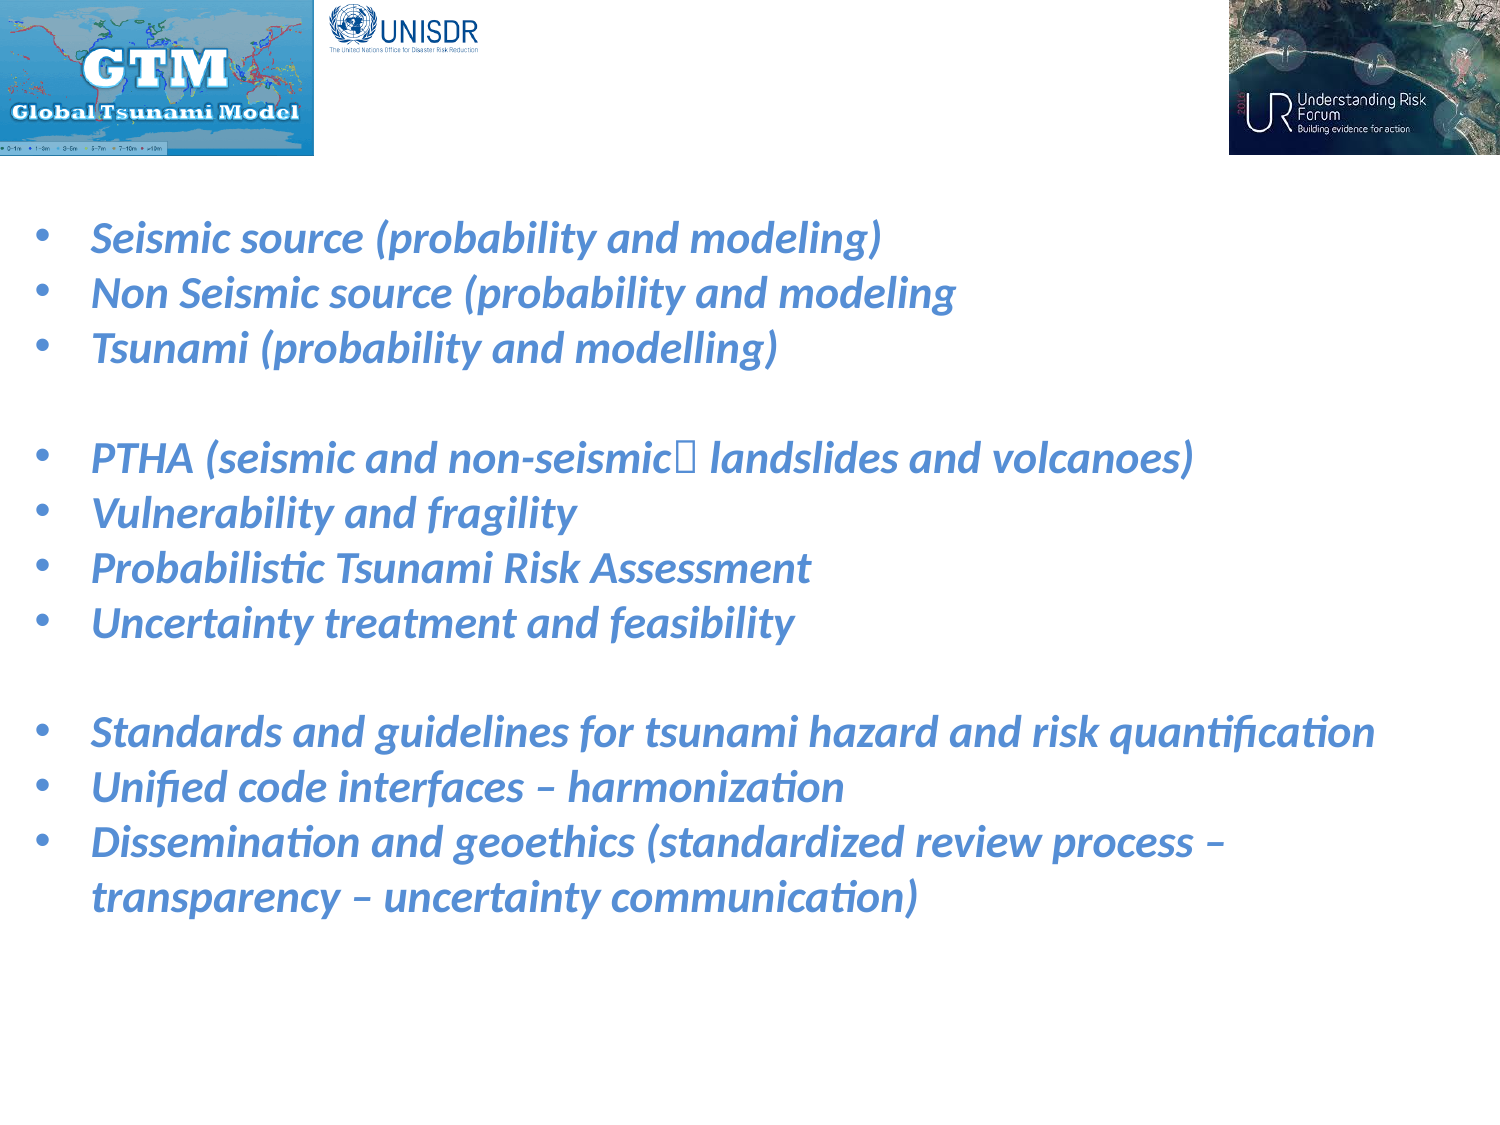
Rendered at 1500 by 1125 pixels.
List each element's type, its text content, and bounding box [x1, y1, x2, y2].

picture [326, 0, 481, 61]
picture [1229, 0, 1500, 155]
text_box Seismic source (probability and modeling) Non Seismic source (probability and modeling Tsunami (probability and modelling) PTHA (seismic and non-seismic landslides and volcanoes) Vulnerability and fragility Probabilistic Tsunami Risk Assessment Uncertainty treatment and feasibility Standards and guidelines for tsunami hazard and risk quantification Unified code interfaces – harmonization Dissemination and geoethics (standardized review process – transparency – uncertainty communication) [19, 199, 1425, 930]
picture [0, 0, 319, 162]
